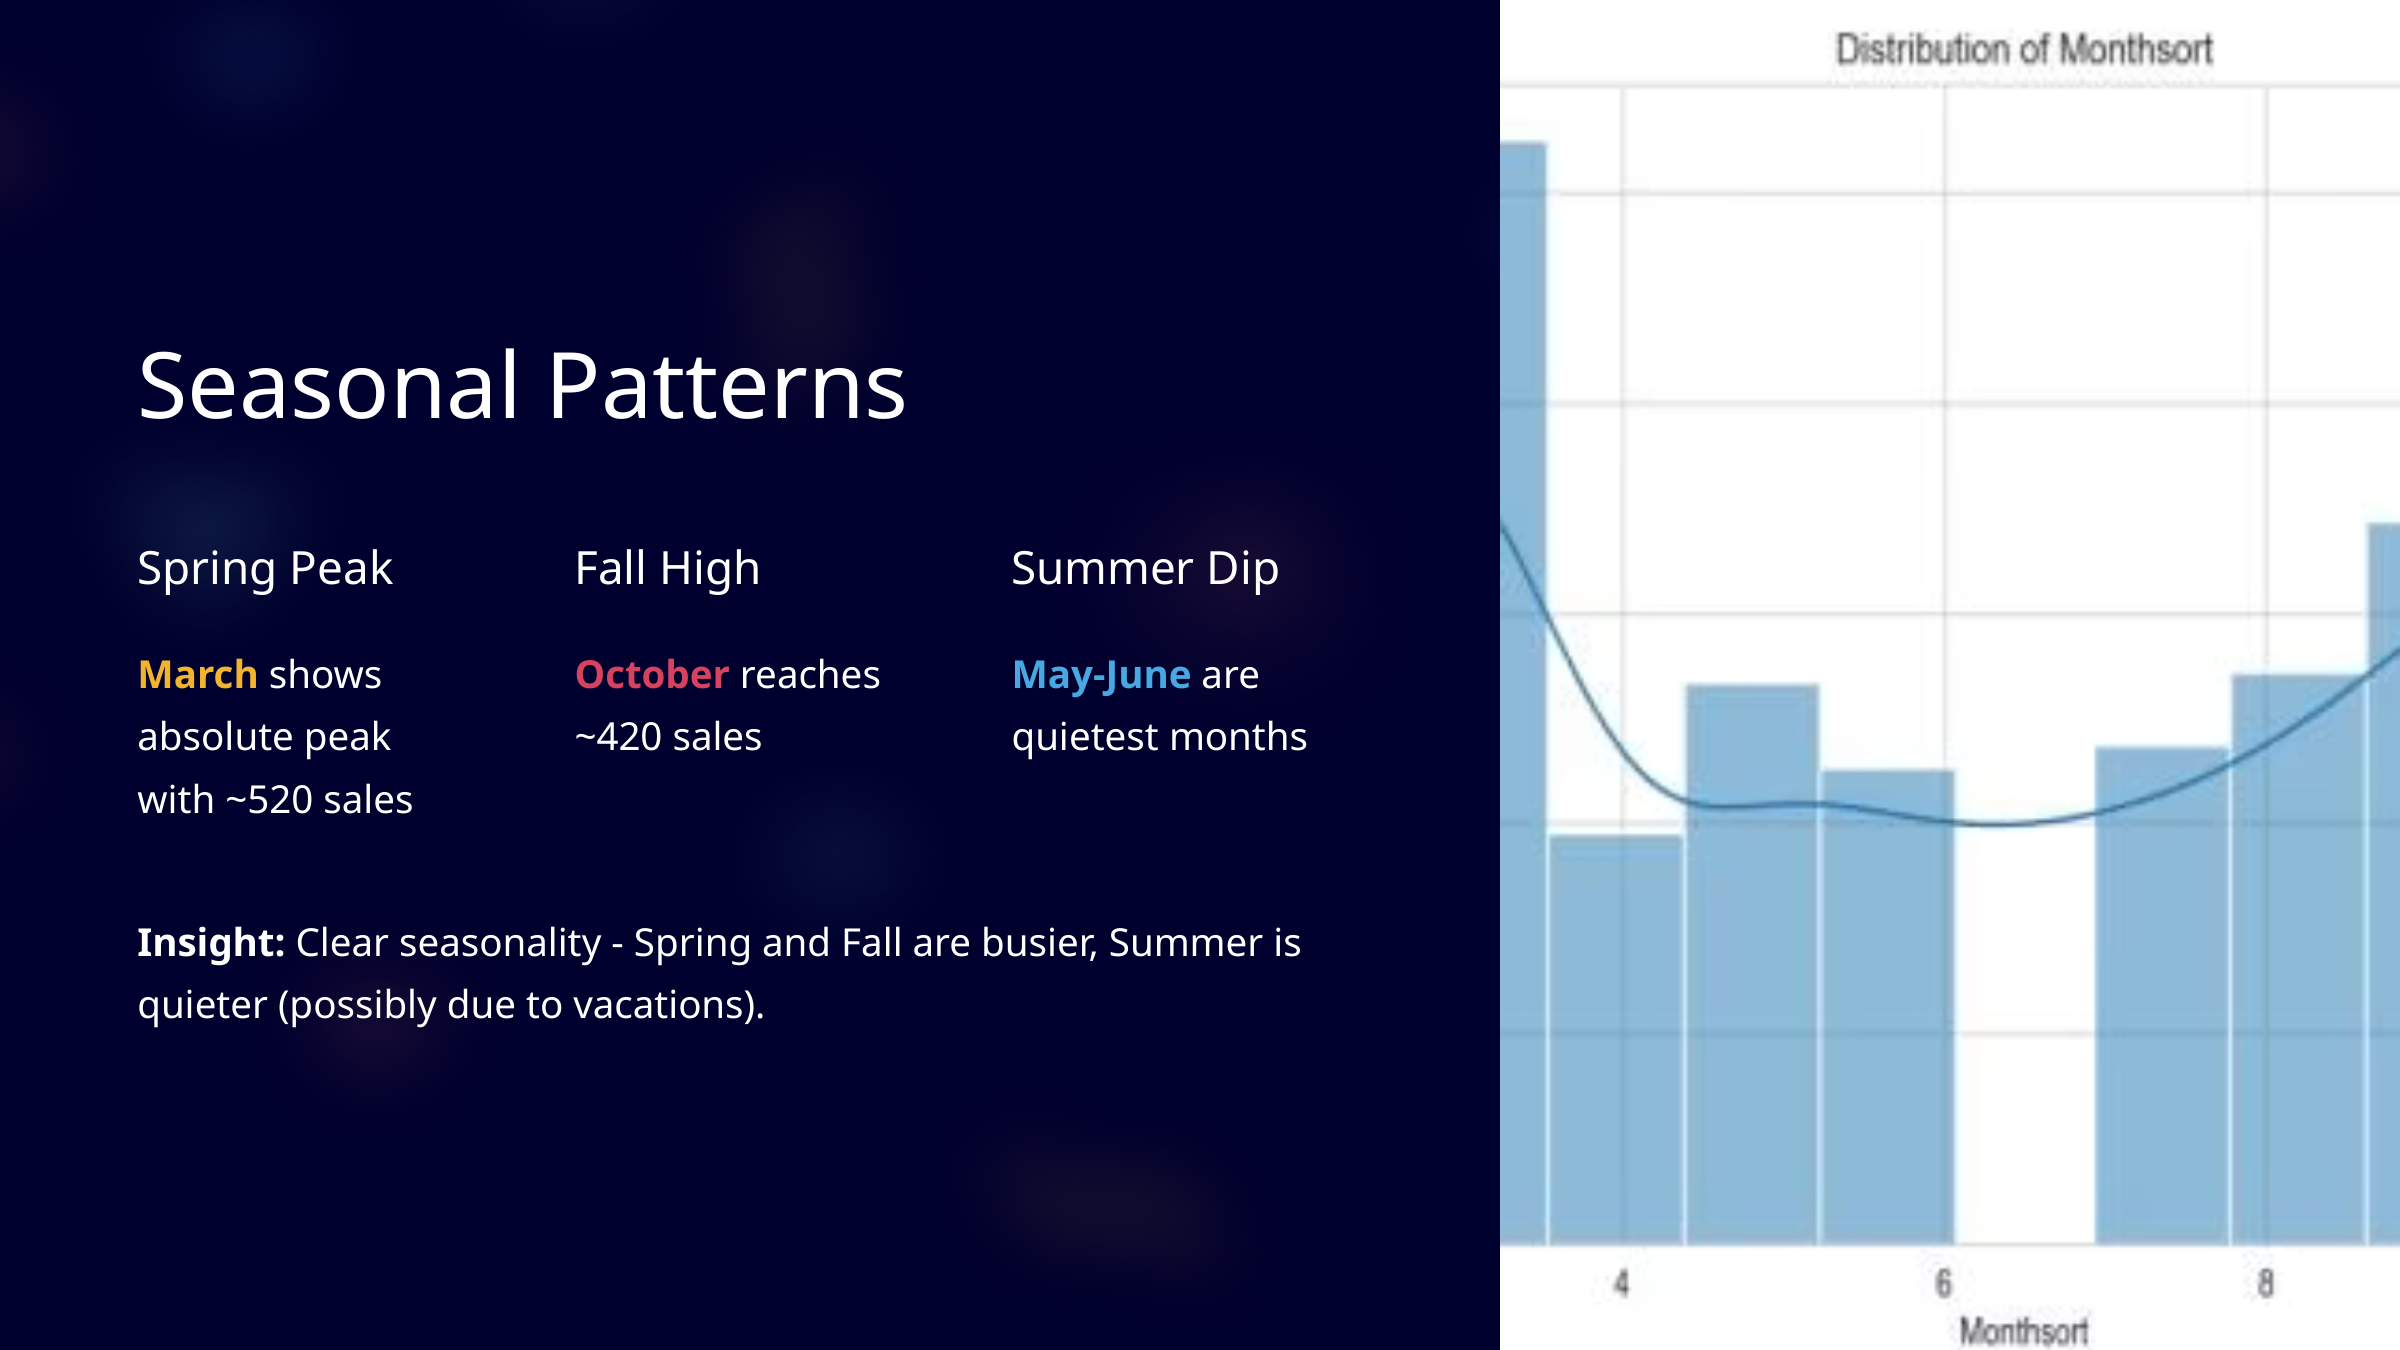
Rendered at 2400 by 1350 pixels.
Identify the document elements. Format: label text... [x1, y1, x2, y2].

picture [1499, 0, 2400, 1350]
text_box Insight: Clear seasonality - Spring and Fall are busier, Summer is quieter (possibly due to vacations). [137, 901, 1363, 1028]
text_box Spring Peak [137, 536, 478, 595]
text_box March shows absolute peak with ~520 sales [137, 633, 478, 822]
text_box Fall High [574, 536, 915, 595]
text_box May-June are quietest months [1011, 633, 1366, 760]
text_box Seasonal Patterns [137, 322, 1062, 439]
text_box October reaches ~420 sales [574, 633, 915, 760]
text_box Summer Dip [1011, 536, 1366, 595]
